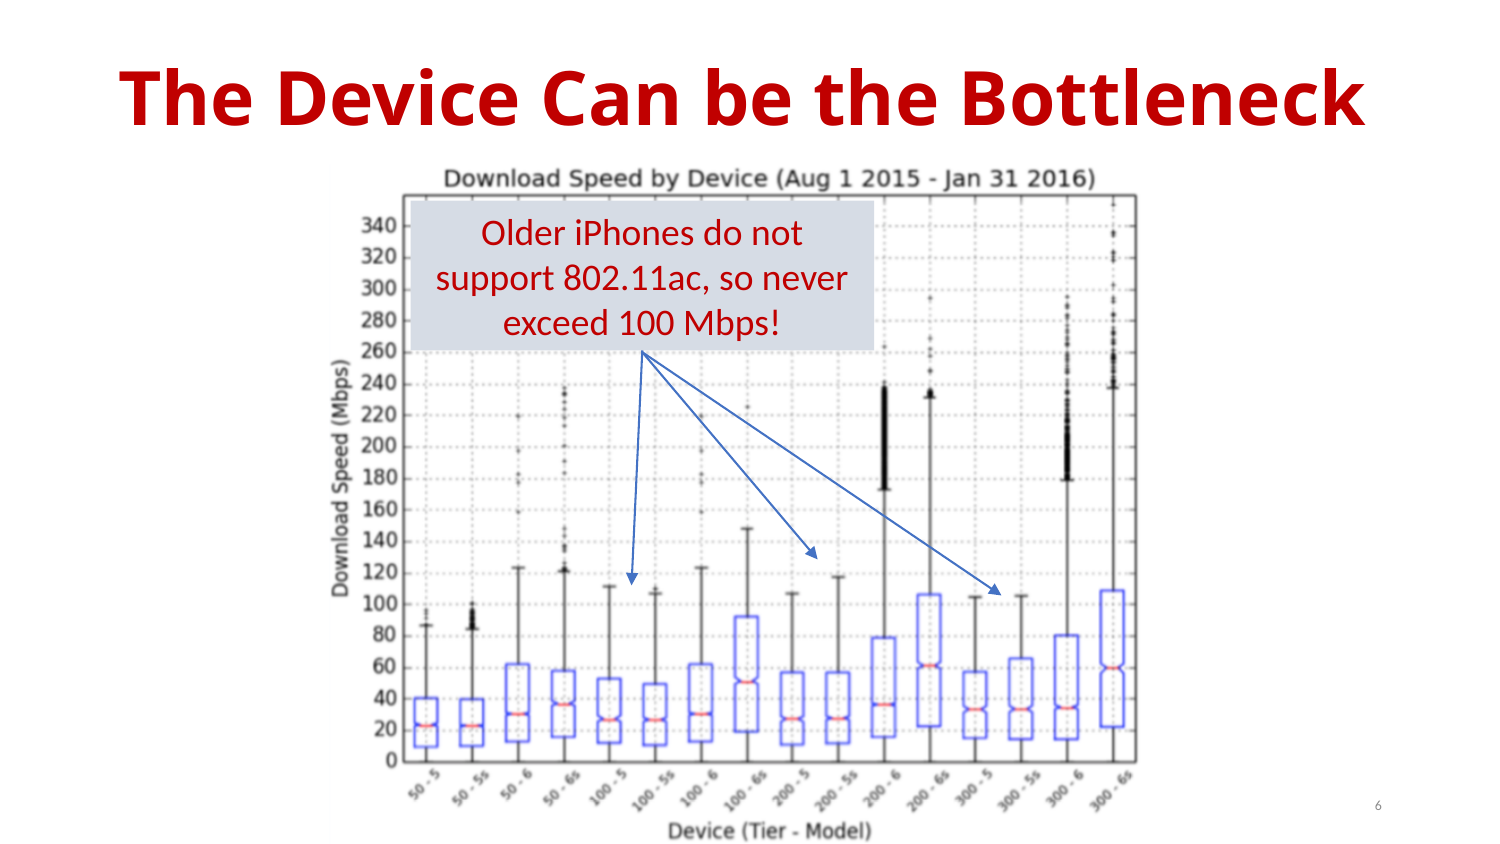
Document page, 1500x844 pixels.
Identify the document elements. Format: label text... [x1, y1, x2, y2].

picture [329, 163, 1147, 844]
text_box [410, 200, 1002, 596]
title The Device Can be the Bottleneck [103, 19, 1397, 183]
slide_number 6 [1147, 782, 1397, 828]
